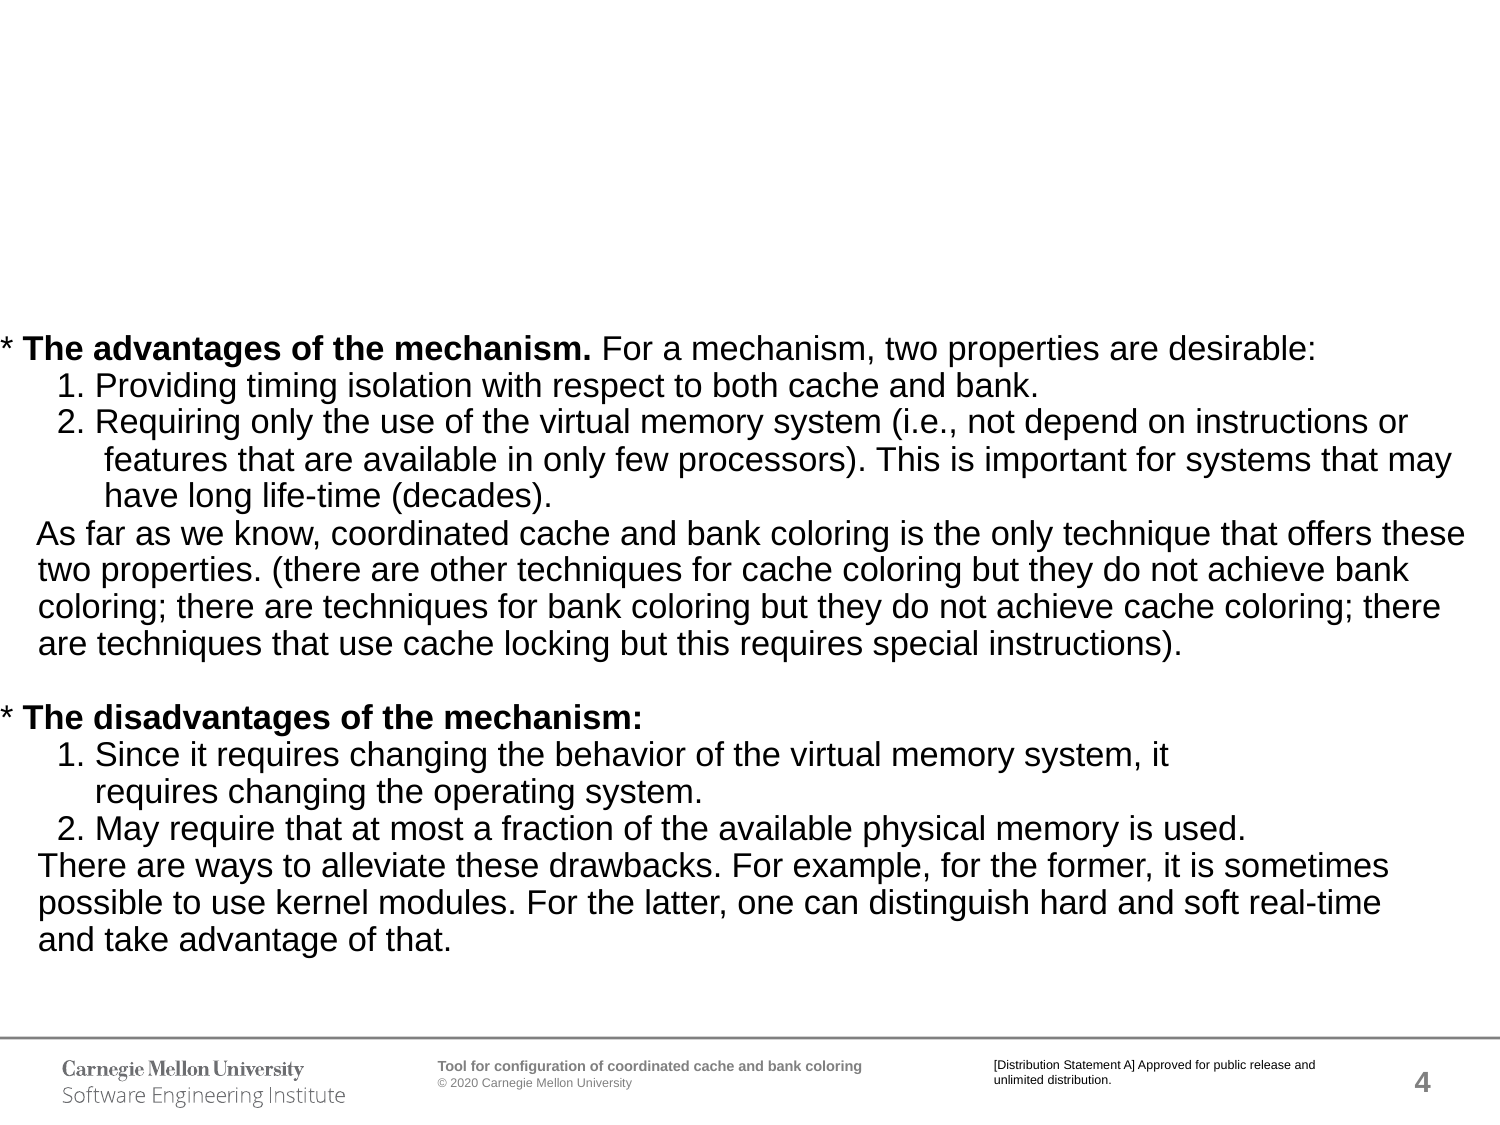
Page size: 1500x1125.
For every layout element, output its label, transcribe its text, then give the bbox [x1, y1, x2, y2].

title * The advantages of the mechanism. For a mechanism, two properties are desirable: 1. Providing timing isolation with respect to both cache and bank. 2. Requiring only the use of the virtual memory system (i.e., not depend on instructions or features that are available in only few processors). This is important for systems that may have long life-time (decades). As far as we know, coordinated cache and bank coloring is the only technique that offers these two properties. (there are other techniques for cache coloring but they do not achieve bank coloring; there are techniques for bank coloring but they do not achieve cache coloring; there are techniques that use cache locking but this requires special instructions). * The disadvantages of the mechanism: 1. Since it requires changing the behavior of the virtual memory system, it requires changing the operating system. 2. May require that at most a fraction of the available physical memory is used. There are ways to alleviate these drawbacks. For example, for the former, it is sometimes possible to use kernel modules. For the latter, one can distinguish hard and soft real-time and take advantage of that. [0, 140, 1500, 959]
